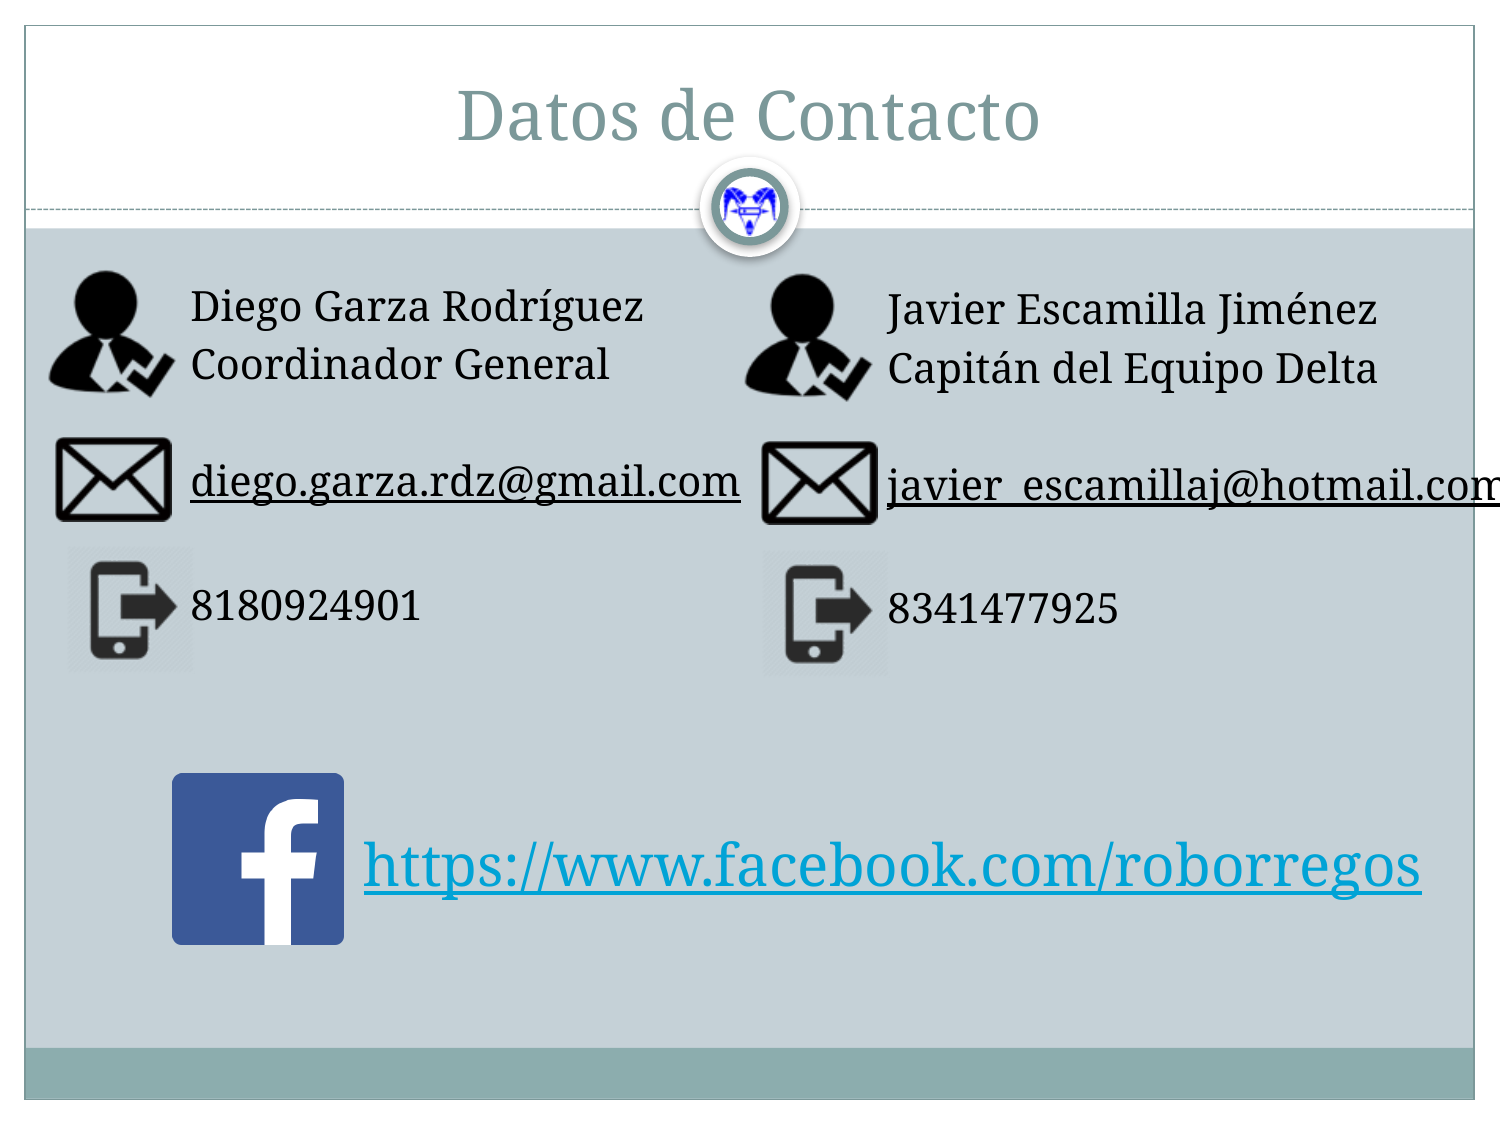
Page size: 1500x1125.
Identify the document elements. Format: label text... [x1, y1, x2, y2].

text_box https://www.facebook.com/roborregos [348, 820, 1500, 1125]
list Diego Garza Rodríguez Coordinador General diego.garza.rdz@gmail.com 8180924901 [175, 272, 872, 771]
picture [690, 187, 928, 526]
picture [761, 548, 891, 678]
picture [0, 215, 231, 522]
title Datos de Contacto [49, 37, 1450, 162]
picture [172, 773, 344, 945]
picture [66, 545, 195, 674]
text_box Javier Escamilla Jiménez Capitán del Equipo Delta javier_escamillaj@hotmail.com 8341477925 [872, 275, 1500, 774]
